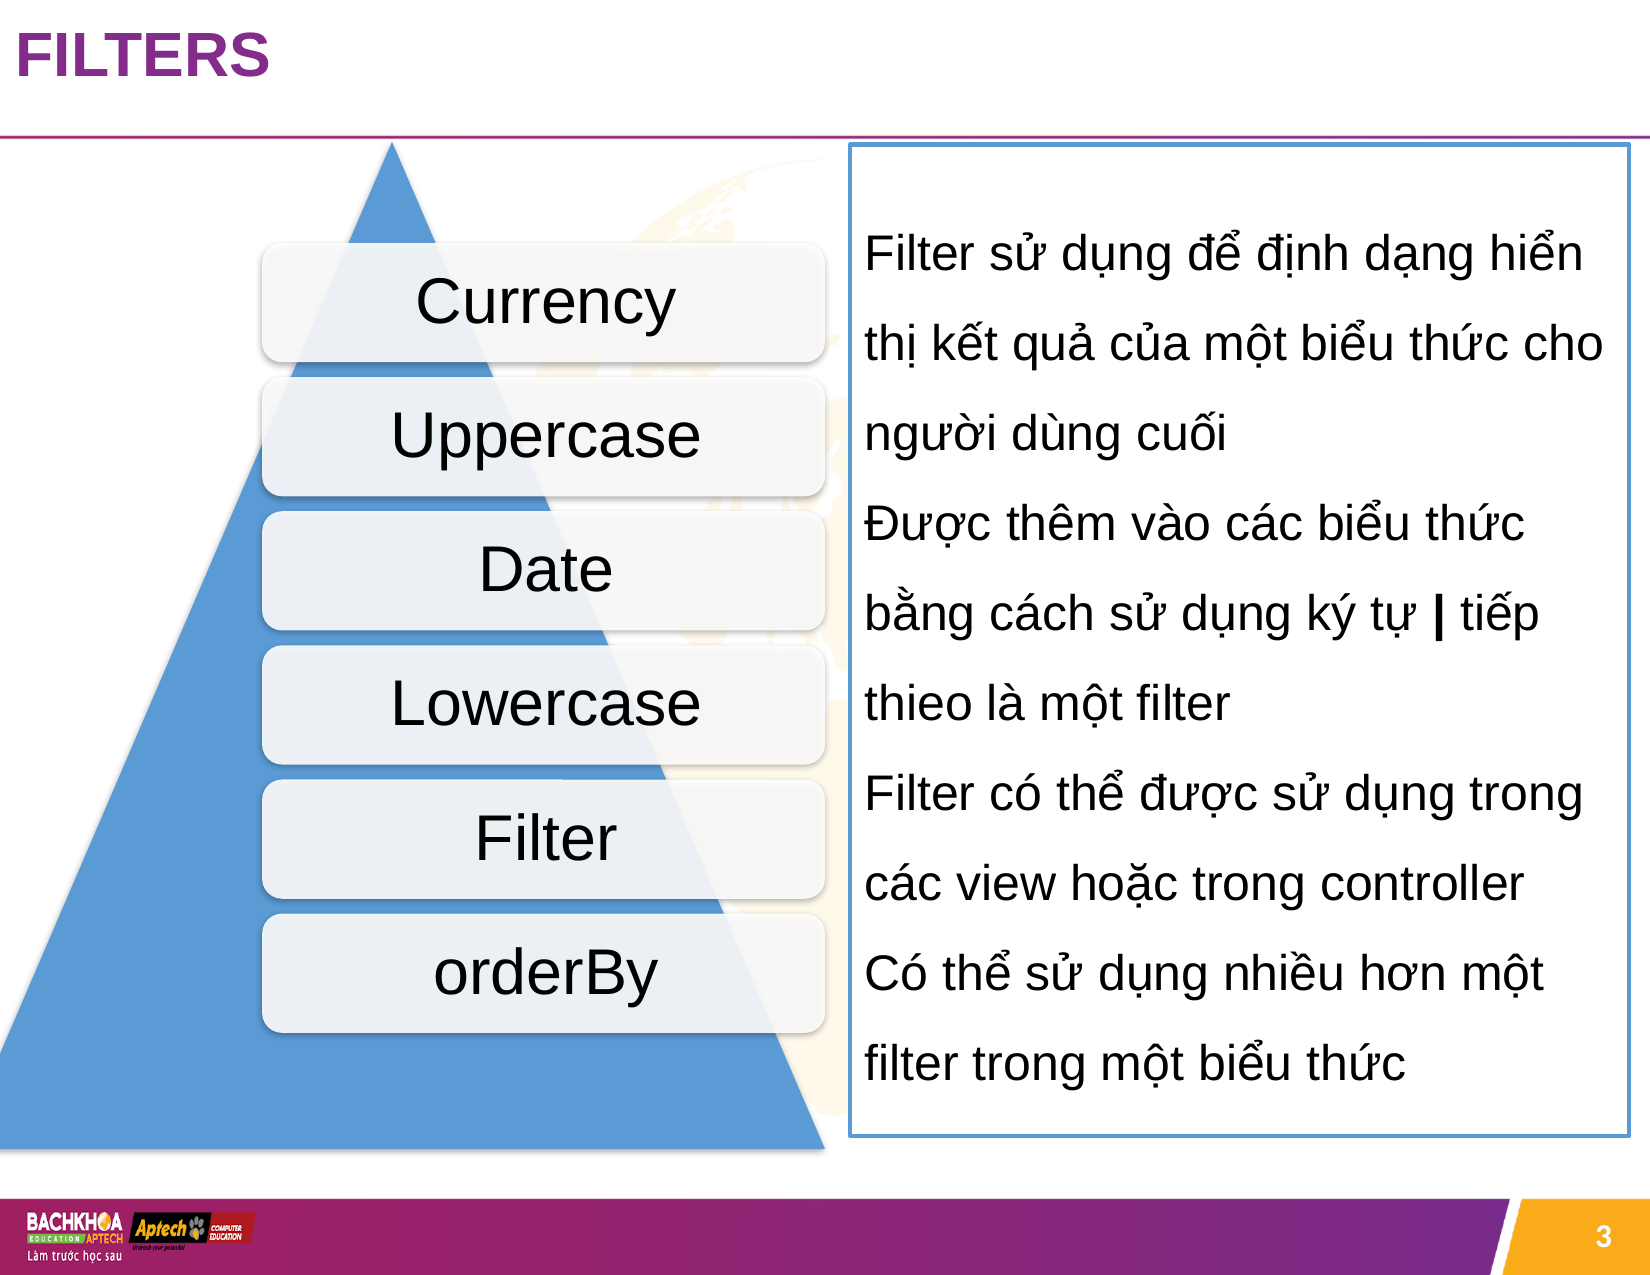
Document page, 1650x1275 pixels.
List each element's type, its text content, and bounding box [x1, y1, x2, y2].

picture [0, 0, 1650, 1275]
text_box [826, 141, 1563, 1124]
slide_number 3 [1567, 1200, 1640, 1269]
text_box FILTERS [0, 6, 1320, 110]
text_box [0, 141, 826, 1150]
text_box Filter sử dụng để định dạng hiển thị kết quả của một biểu thức cho người dùng cuối Được thêm vào các biểu thức bằng cách sử dụng ký tự | tiếp thieo là một filter Filter có thể được sử dụng trong các view hoặc trong controller Có thể sử dụng nhiều hơn một filter trong một biểu thức [848, 142, 1631, 1138]
